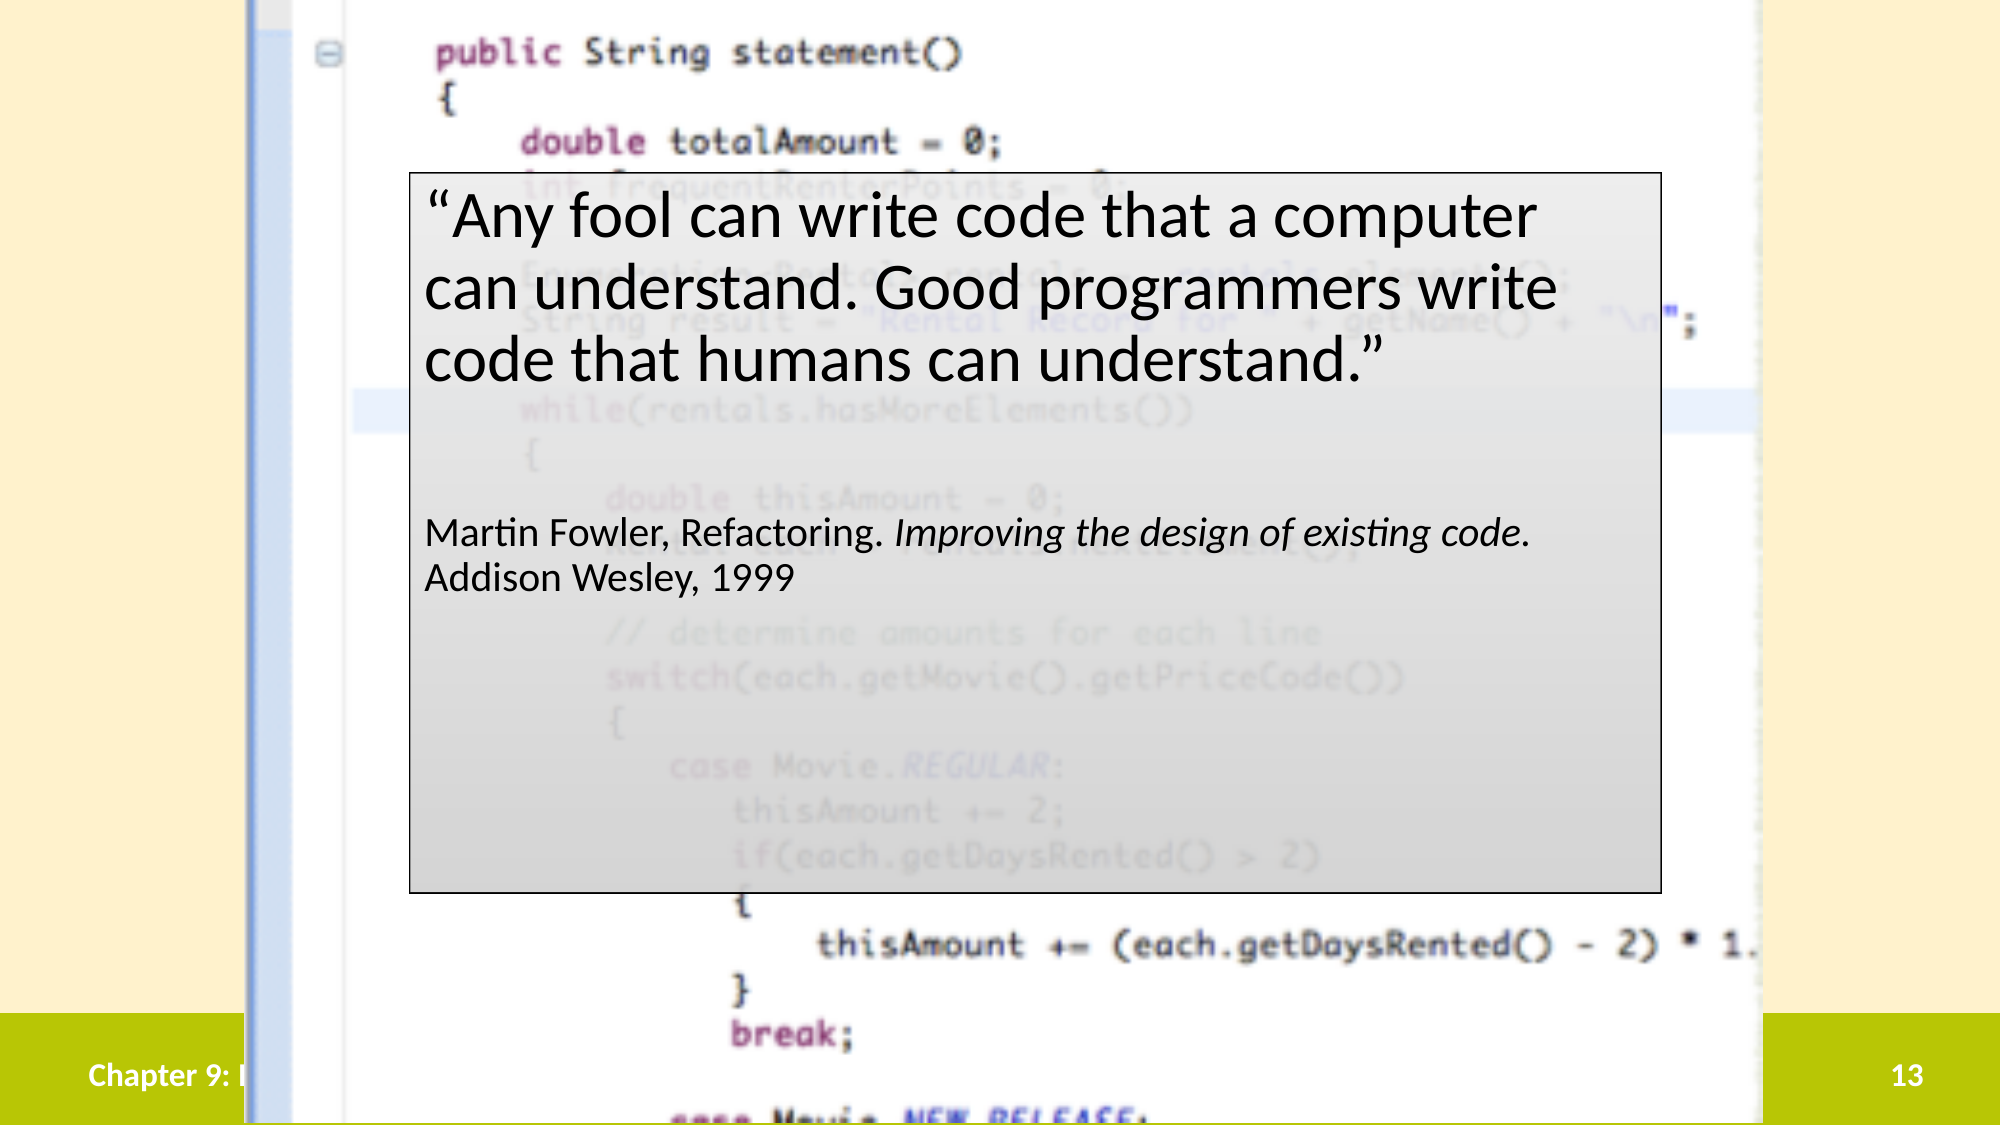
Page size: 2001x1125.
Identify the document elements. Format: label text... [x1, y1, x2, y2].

slide_number 13 [1768, 1042, 1939, 1103]
picture [243, 0, 1768, 1123]
footer Chapter 9: Design, Testing and Agile – Design Issues [73, 1042, 243, 1103]
